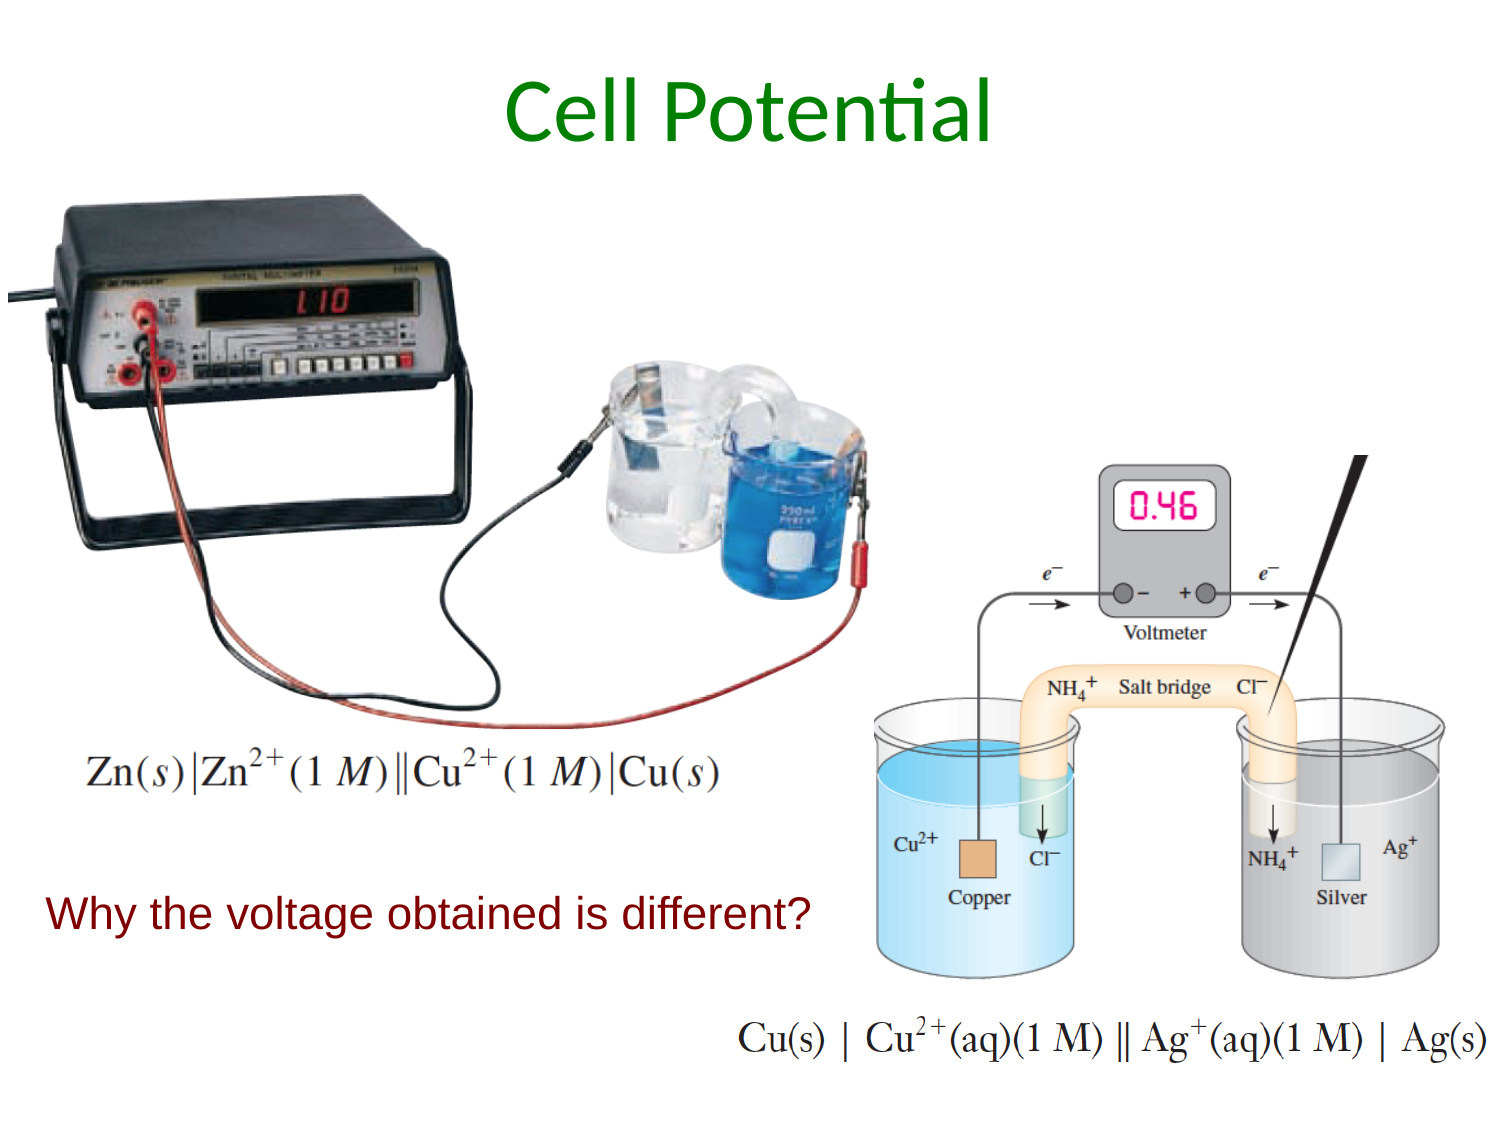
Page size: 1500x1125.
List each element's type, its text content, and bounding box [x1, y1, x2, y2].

title Cell Potential [75, 11, 1425, 199]
picture [74, 742, 729, 814]
picture [736, 1011, 1489, 1069]
picture [8, 184, 1450, 988]
text_box Why the voltage obtained is different? [30, 876, 828, 947]
